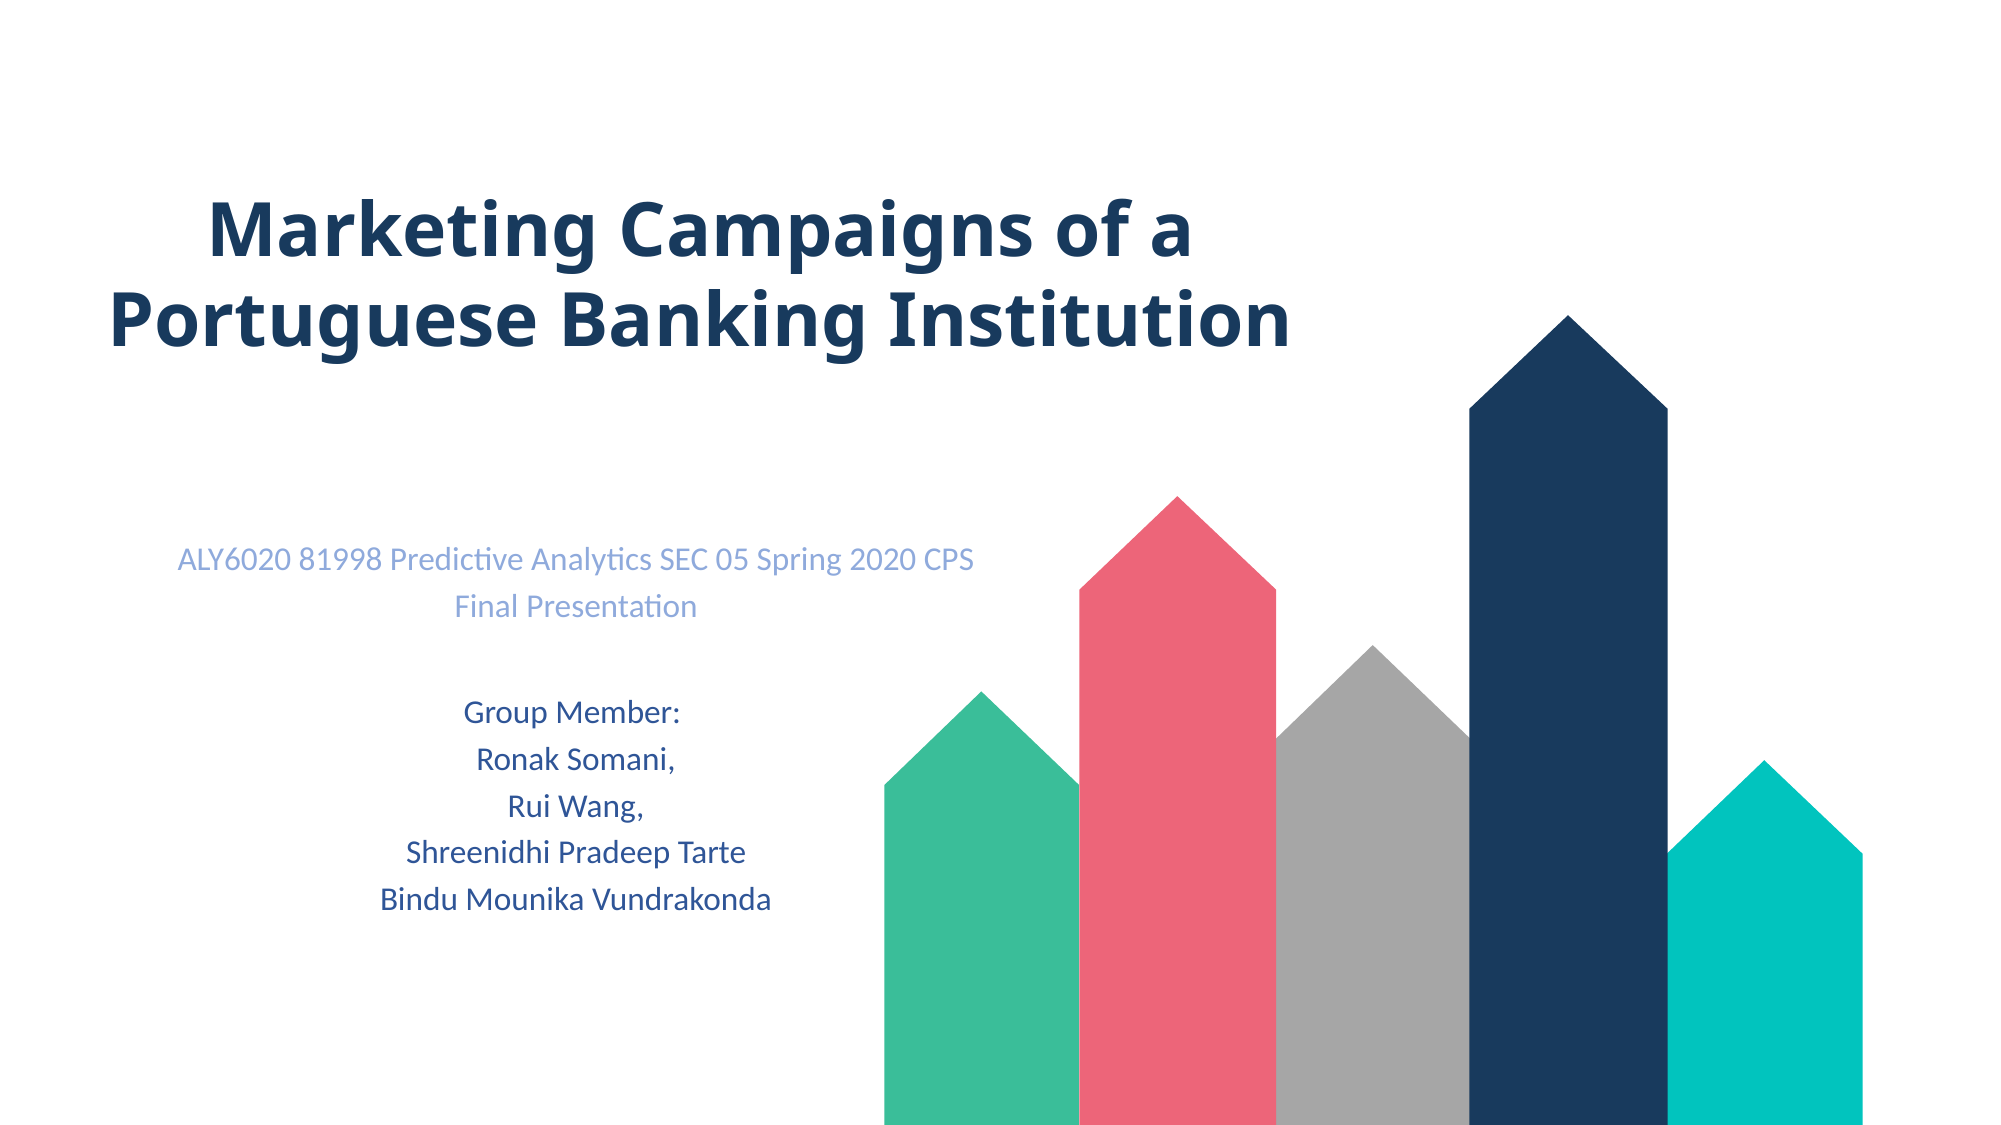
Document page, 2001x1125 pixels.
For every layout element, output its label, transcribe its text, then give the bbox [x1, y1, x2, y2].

text_box ALY6020 81998 Predictive Analytics SEC 05 Spring 2020 CPS Final Presentation Group Member: Ronak Somani, Rui Wang, Shreenidhi Pradeep Tarte Bindu Mounika Vundrakonda [120, 530, 884, 987]
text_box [884, 315, 1863, 1125]
text_box Marketing Campaigns of a Portuguese Banking Institution [77, 174, 1324, 370]
